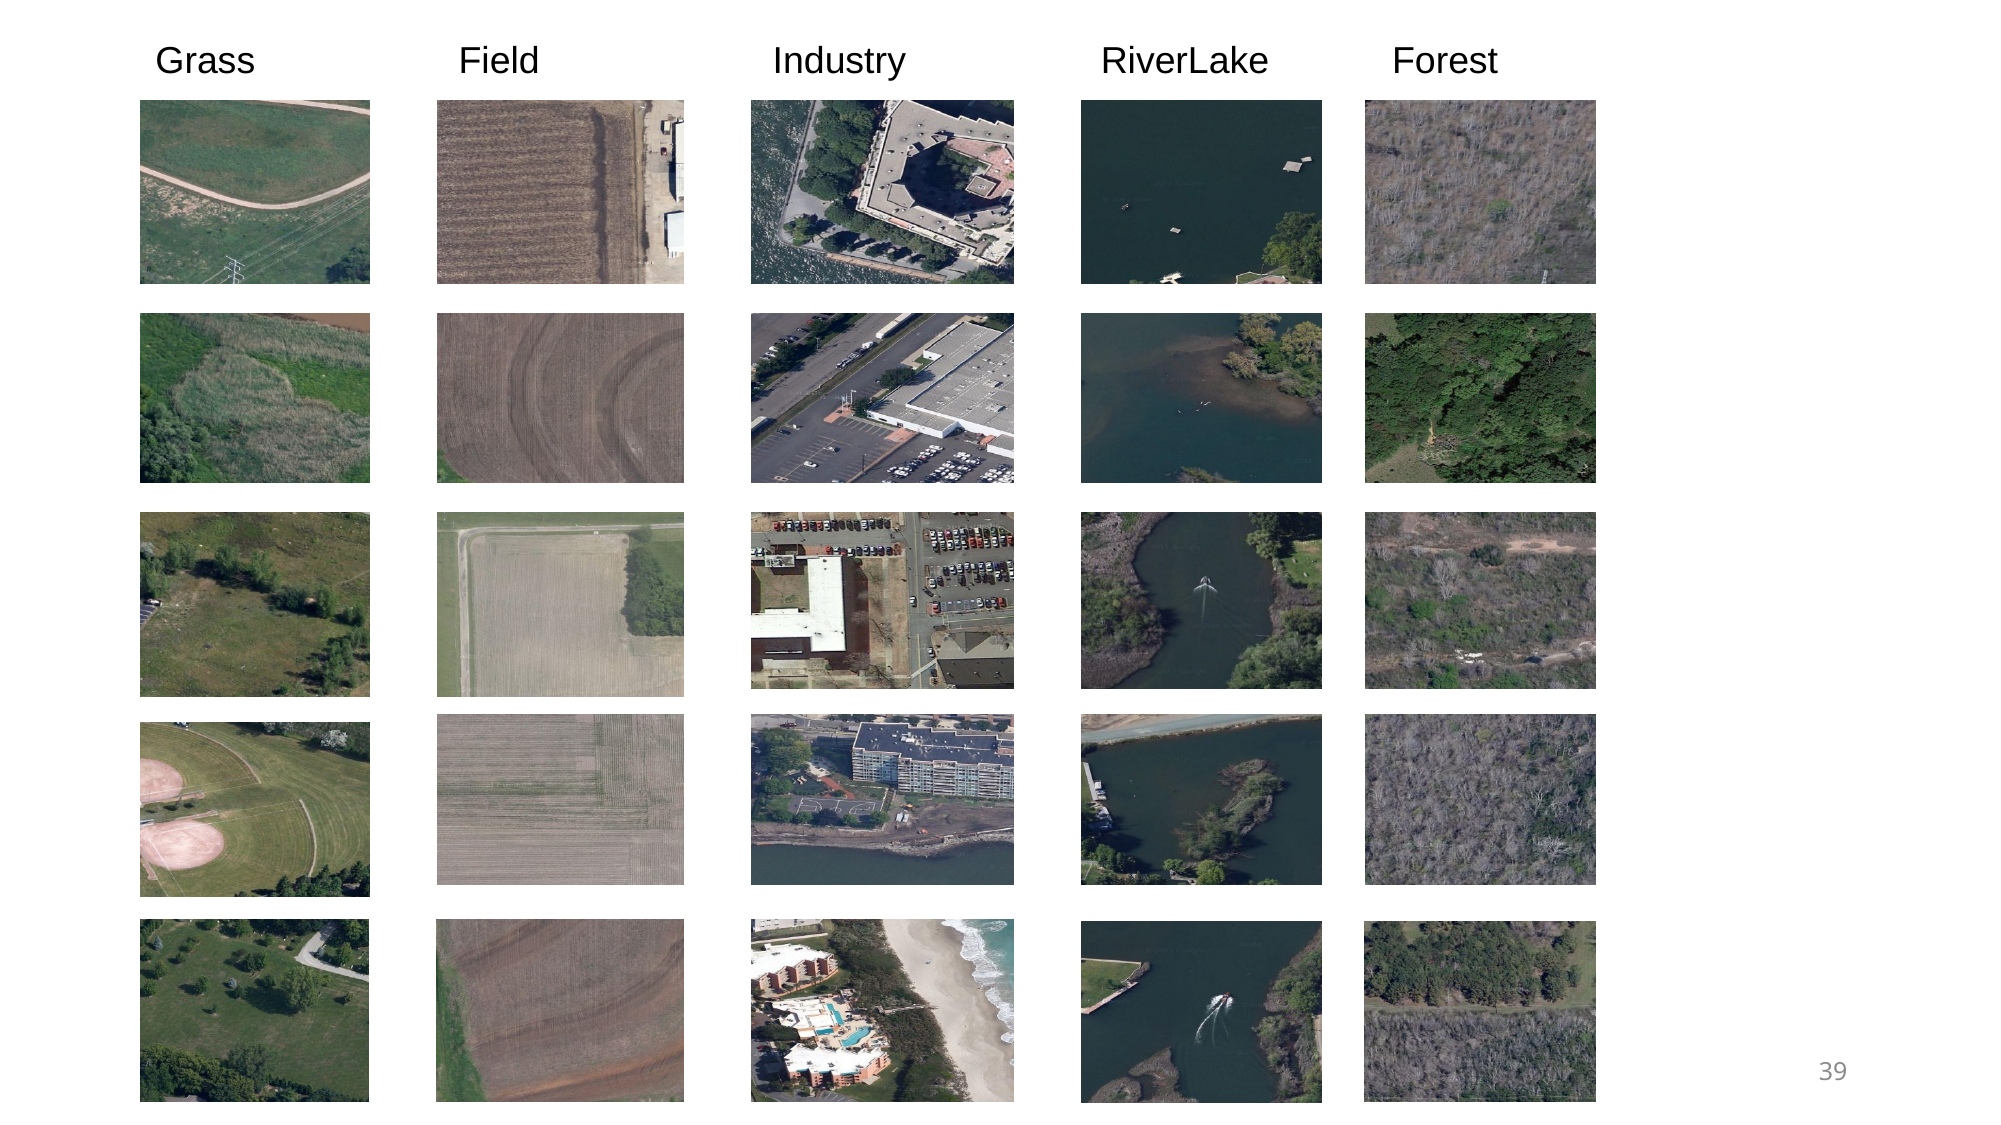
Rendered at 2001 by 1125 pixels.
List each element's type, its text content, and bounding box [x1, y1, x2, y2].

slide_number 39 [1614, 1042, 1863, 1103]
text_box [140, 28, 1614, 1103]
